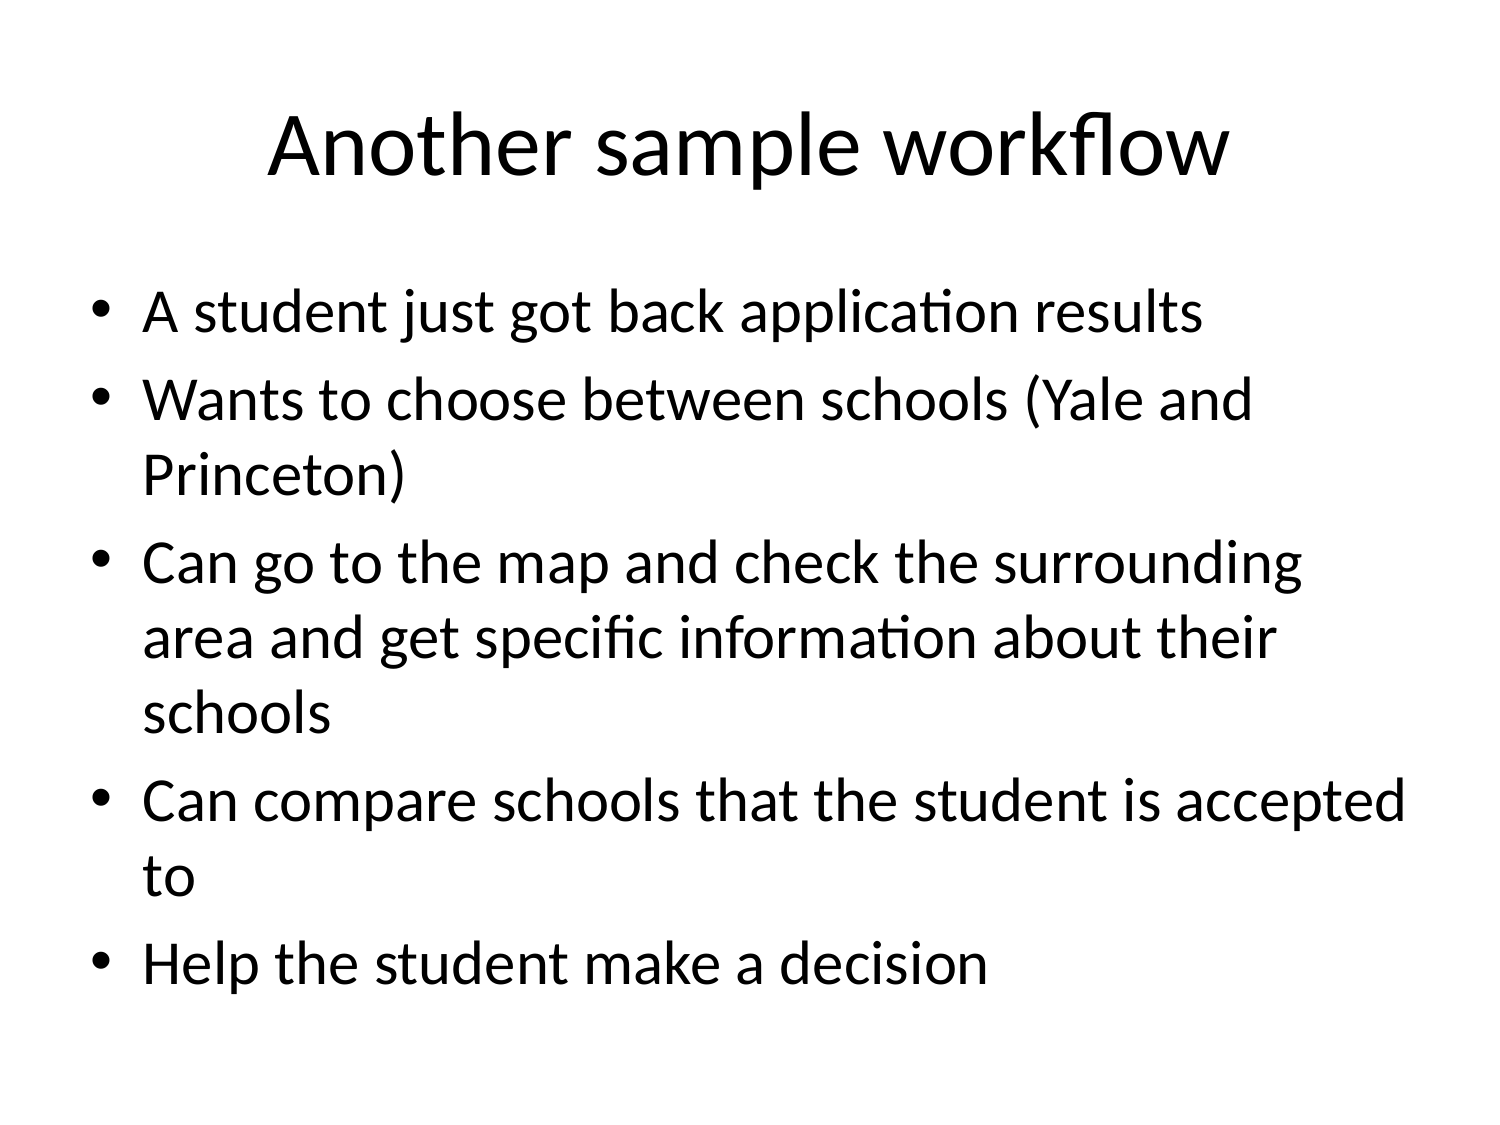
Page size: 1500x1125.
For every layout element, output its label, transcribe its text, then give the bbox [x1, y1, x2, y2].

title Another sample workflow [75, 45, 1425, 233]
list A student just got back application results Wants to choose between schools (Yale and Princeton) Can go to the map and check the surrounding area and get specific information about their schools Can compare schools that the student is accepted to Help the student make a decision [75, 262, 1425, 1005]
